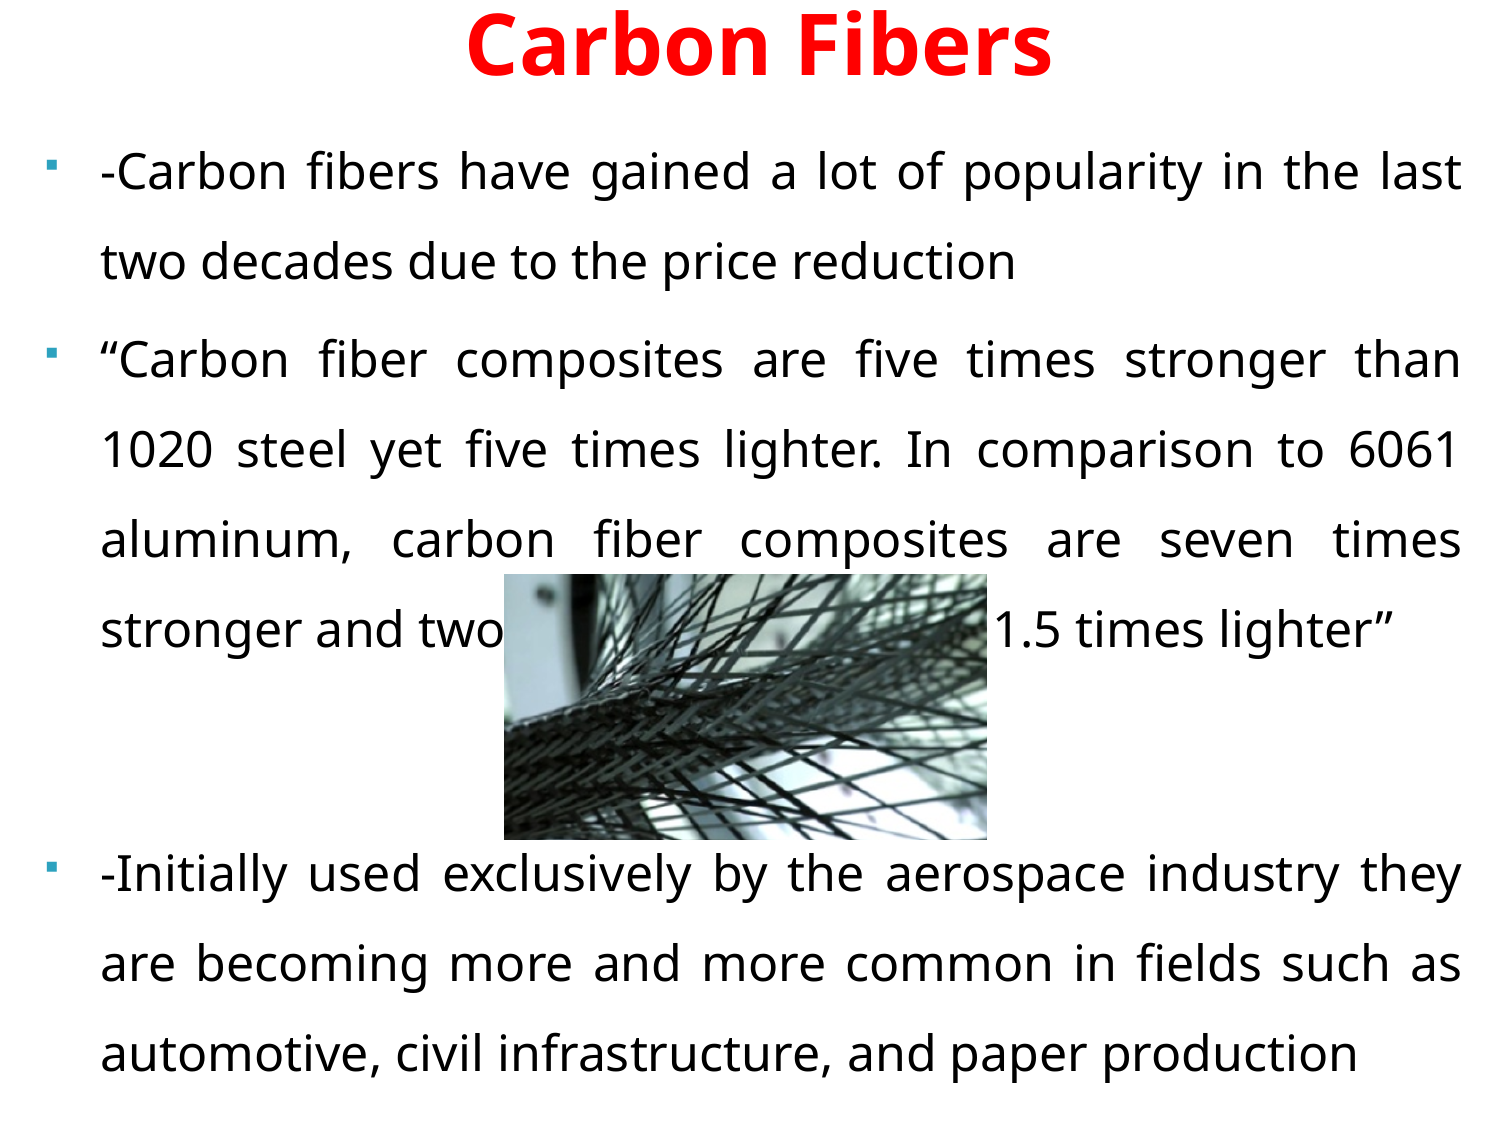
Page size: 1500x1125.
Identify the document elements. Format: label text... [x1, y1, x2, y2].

picture [504, 573, 987, 841]
list -Carbon fibers have gained a lot of popularity in the last two decades due to the price reduction “Carbon fiber composites are five times stronger than 1020 steel yet five times lighter. In comparison to 6061 aluminum, carbon fiber composites are seven times stronger and two times stiffer yet still 1.5 times lighter” -Initially used exclusively by the aerospace industry they are becoming more and more common in fields such as automotive, civil infrastructure, and paper production [29, 101, 1479, 927]
title Carbon Fibers [40, 0, 1479, 101]
